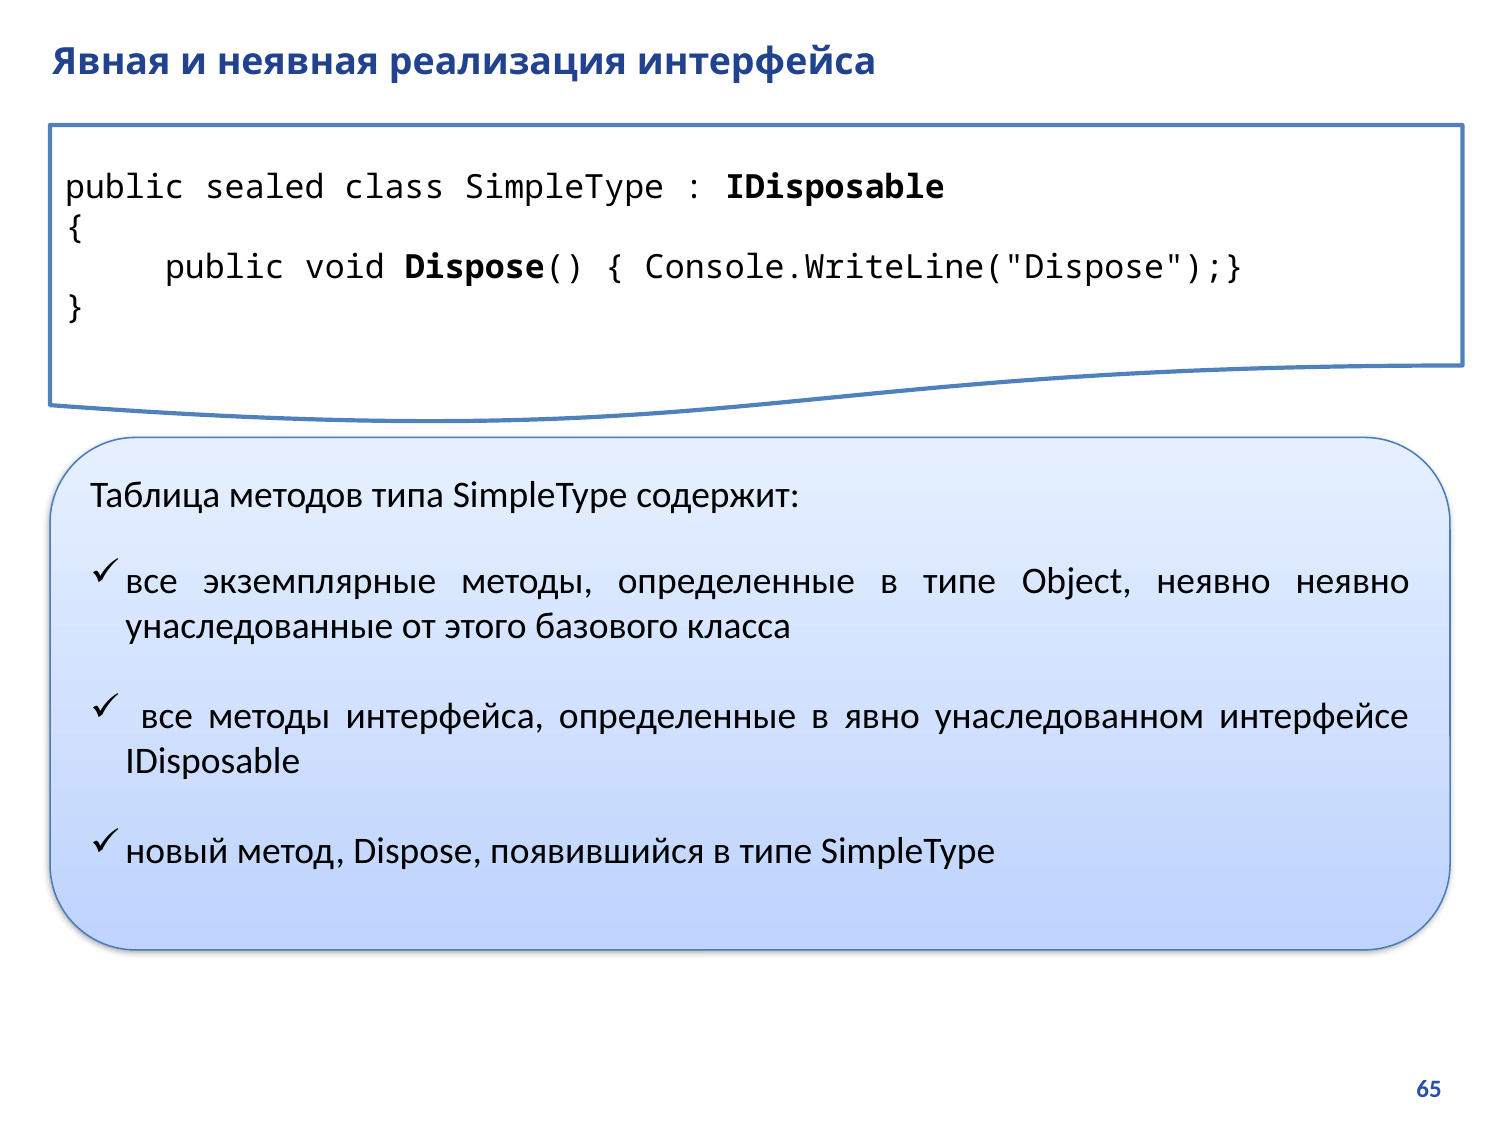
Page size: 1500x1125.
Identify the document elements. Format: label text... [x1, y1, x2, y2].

title Явная и неявная реализация интерфейса [36, 29, 1469, 90]
text_box public sealed class SimpleType : IDisposable { public void Dispose() { Console.WriteLine("Dispose");} } [47, 122, 1465, 424]
text_box Таблица методов типа SimpleType содержит: все экземплярные методы, определенные в типе Object, неявно неявно унаследованные от этого базового класса все методы интерфейса, определенные в явно унаследованном интерфейсе IDisposable новый метод, Dispose, появившийся в типе SimpleType [49, 436, 1451, 951]
